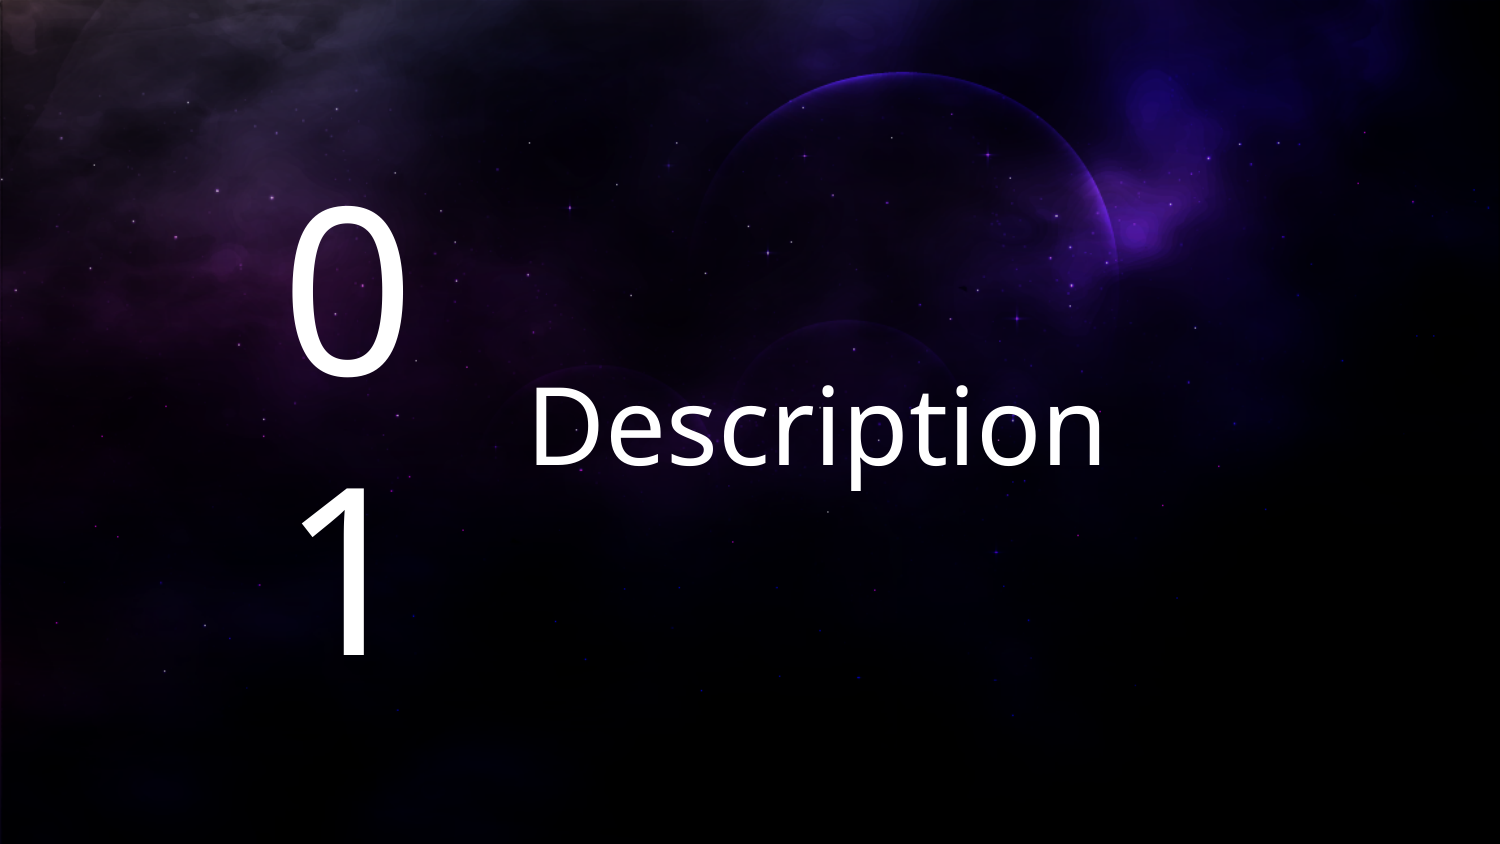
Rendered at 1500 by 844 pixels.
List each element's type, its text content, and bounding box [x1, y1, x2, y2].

title Description [511, 312, 1348, 531]
picture [0, 0, 1500, 844]
title 01 [204, 312, 492, 531]
